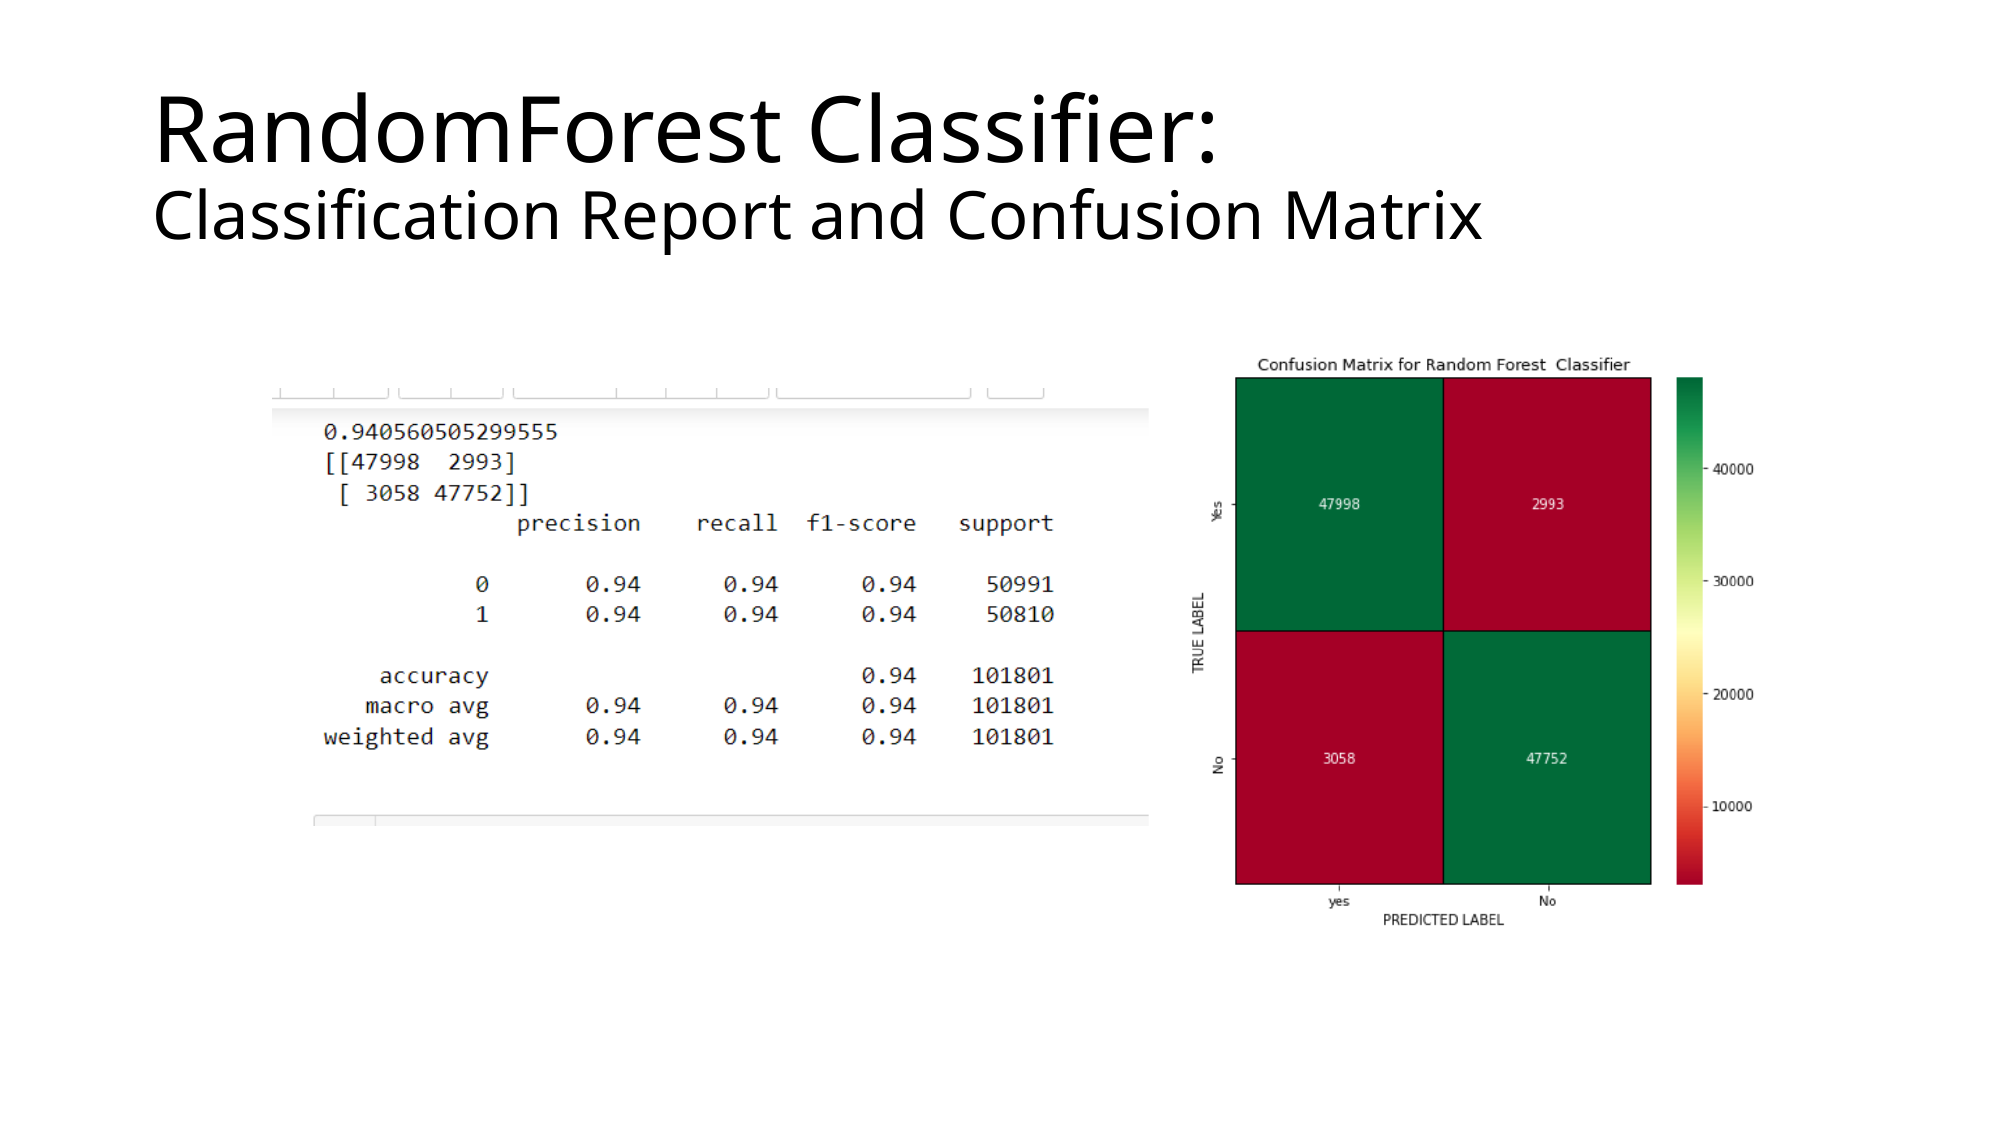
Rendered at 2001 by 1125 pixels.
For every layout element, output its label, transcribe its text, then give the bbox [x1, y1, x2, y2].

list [272, 388, 1148, 826]
title RandomForest Classifier: Classification Report and Confusion Matrix [137, 59, 1863, 278]
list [1148, 335, 1860, 950]
